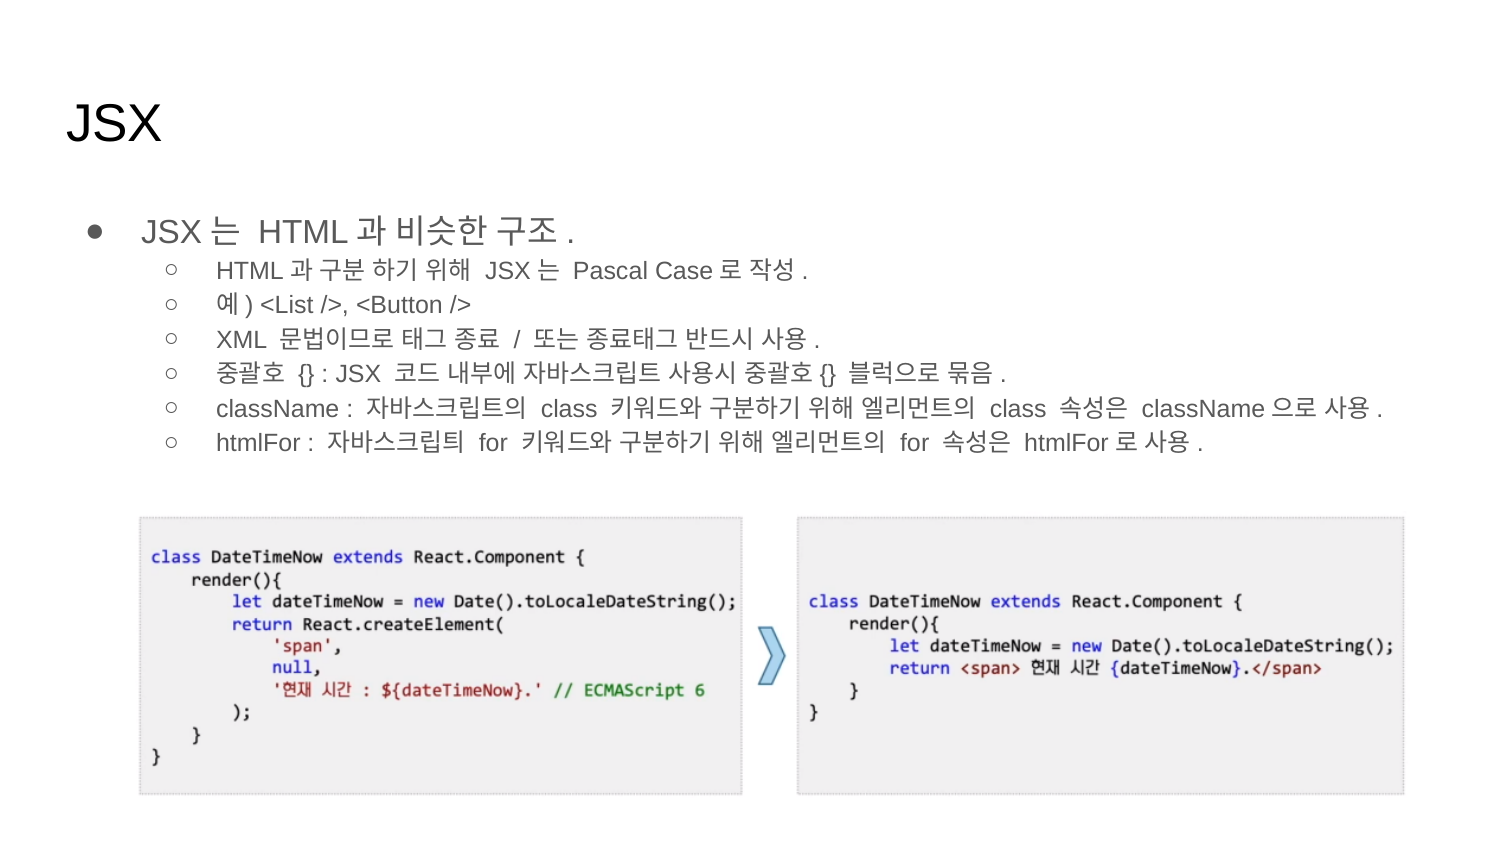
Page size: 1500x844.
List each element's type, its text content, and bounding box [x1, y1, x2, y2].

list JSX는 HTML과 비슷한 구조. HTML과 구분 하기 위해 JSX는 Pascal Case로 작성. 예) <List />, <Button /> XML 문법이므로 태그 종료 / 또는 종료태그 반드시 사용. 중괄호 {} : JSX 코드 내부에 자바스크립트 사용시 중괄호{} 블럭으로 묶음. className : 자바스크립트의 class 키워드와 구분하기 위해 엘리먼트의 class 속성은 className으로 사용. htmlFor : 자바스크립틔 for 키워드와 구분하기 위해 엘리먼트의 for 속성은 htmlFor로 사용. [51, 189, 1449, 465]
title JSX [51, 72, 1449, 167]
picture [135, 511, 1410, 798]
